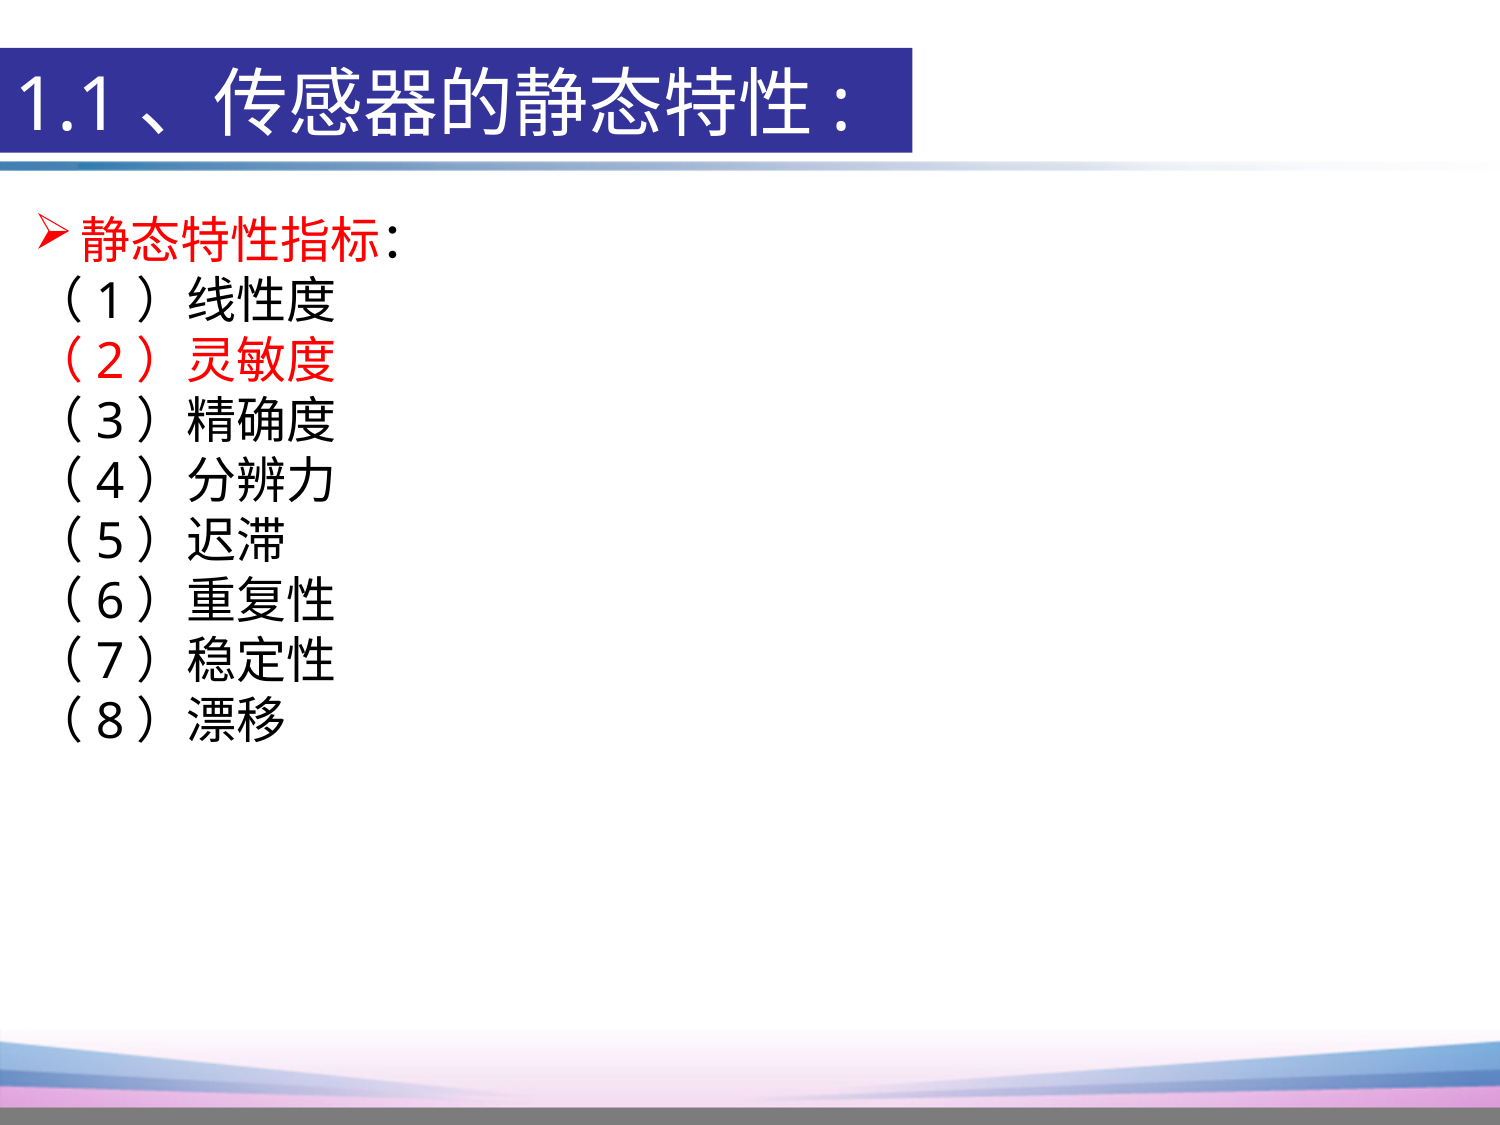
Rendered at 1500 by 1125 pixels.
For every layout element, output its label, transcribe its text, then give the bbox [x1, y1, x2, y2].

text_box 静态特性指标： （1）线性度 （2）灵敏度 （3）精确度 （4）分辨力 （5）迟滞 （6）重复性 （7）稳定性 （8）漂移 [19, 200, 1422, 756]
text_box 1.1、传感器的静态特性: [0, 47, 913, 153]
picture [0, 0, 1500, 1125]
